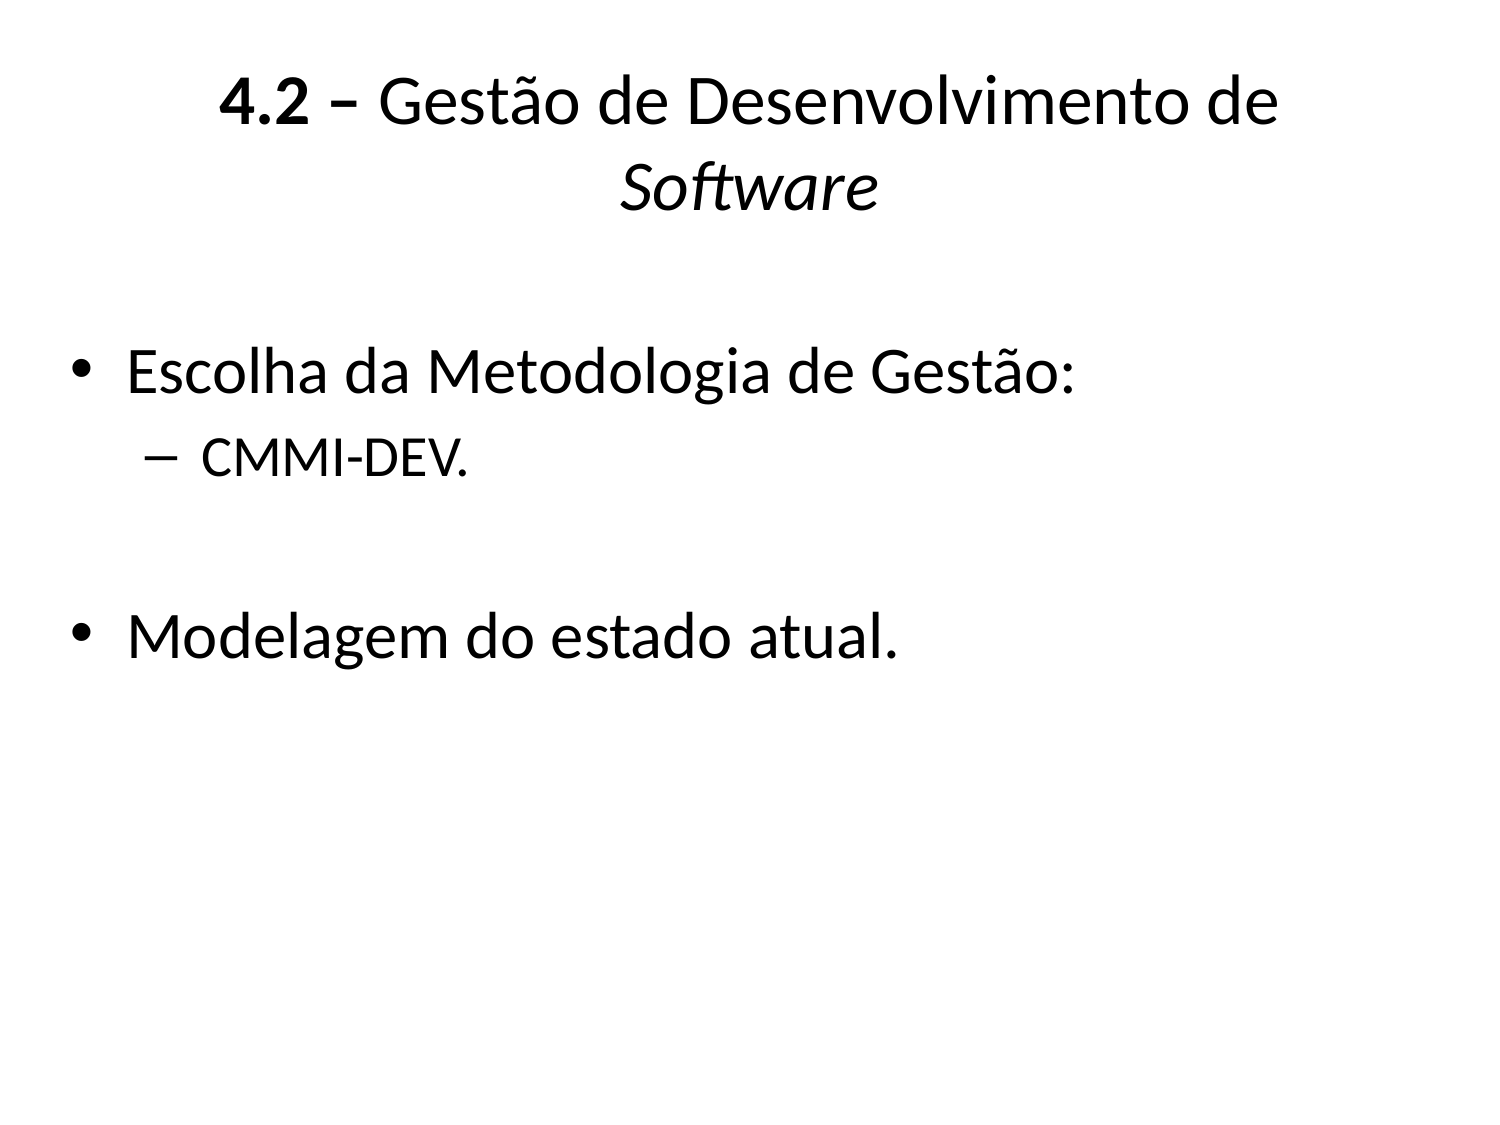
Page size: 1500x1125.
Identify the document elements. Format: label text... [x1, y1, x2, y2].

list Escolha da Metodologia de Gestão: CMMI-DEV. Modelagem do estado atual. [54, 319, 1425, 1062]
title 4.2 – Gestão de Desenvolvimento de Software [75, 45, 1425, 233]
